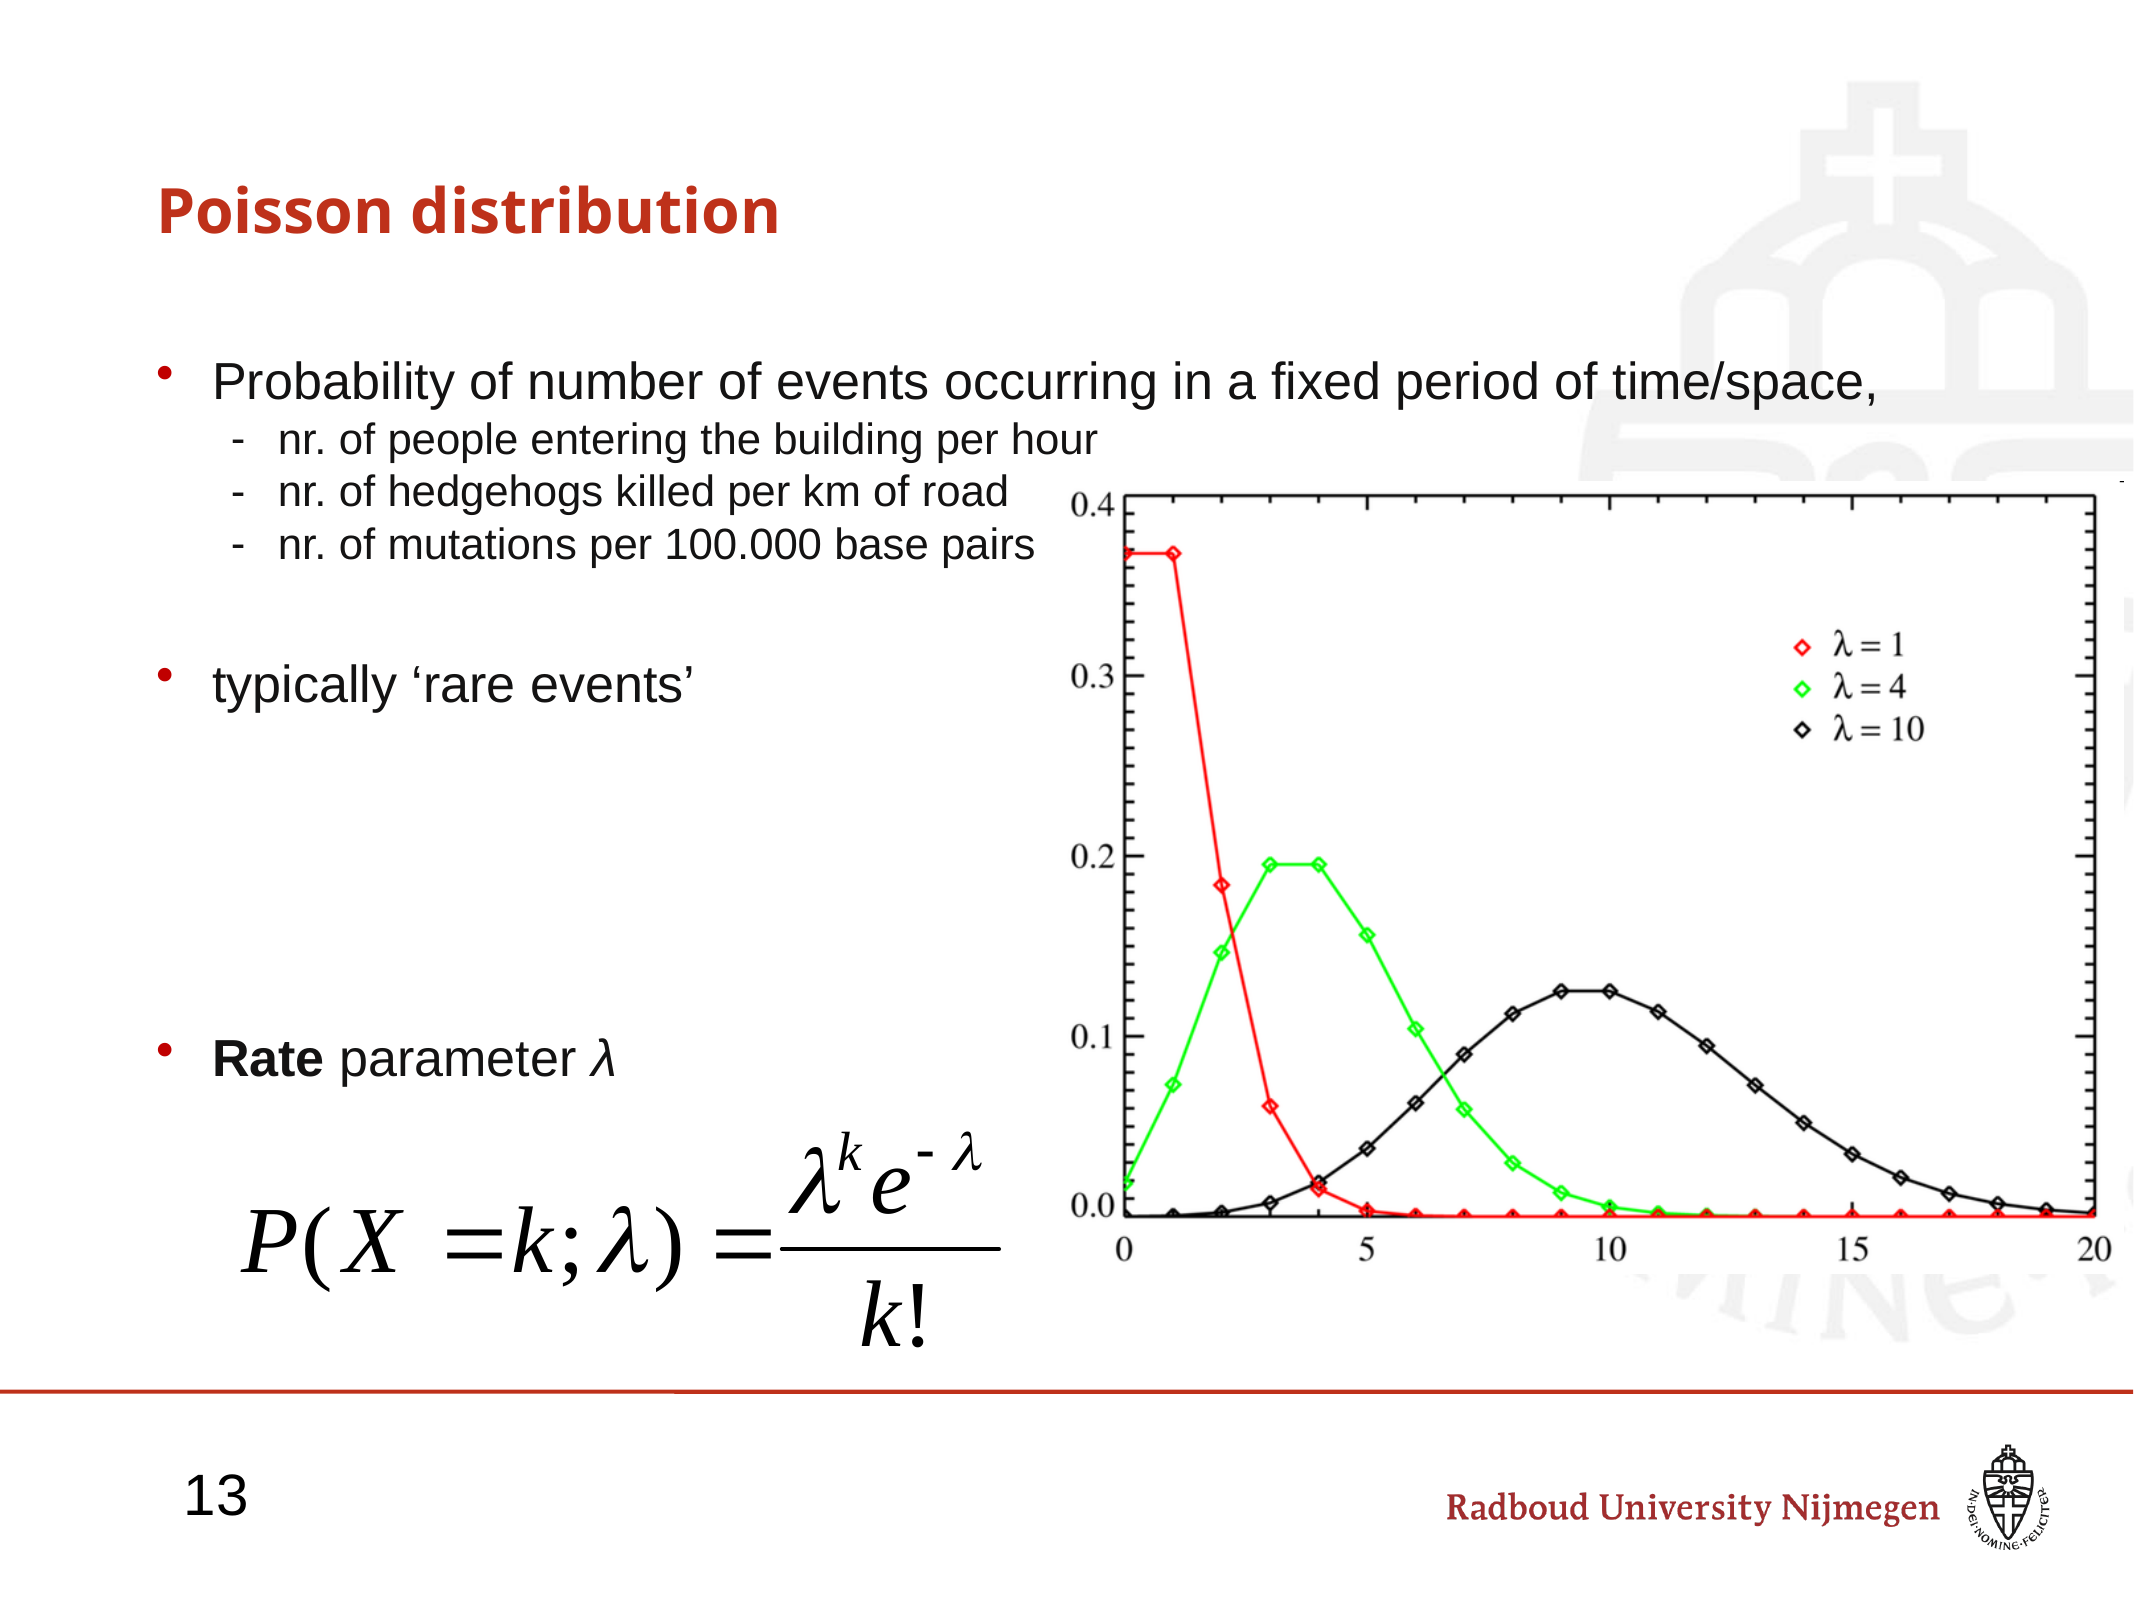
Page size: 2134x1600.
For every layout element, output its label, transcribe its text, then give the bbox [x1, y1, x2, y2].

list Probability of number of events occurring in a fixed period of time/space, nr. of people entering the building per hour nr. of hedgehogs killed per km of road nr. of mutations per 100.000 base pairs typically ‘rare events’ Rate parameter λ [147, 339, 1961, 1325]
picture [0, 1394, 2134, 1600]
slide_number 13 [168, 1449, 667, 1535]
picture [0, 0, 2134, 1389]
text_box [223, 1106, 1020, 1368]
title Poisson distribution [147, 162, 1961, 336]
